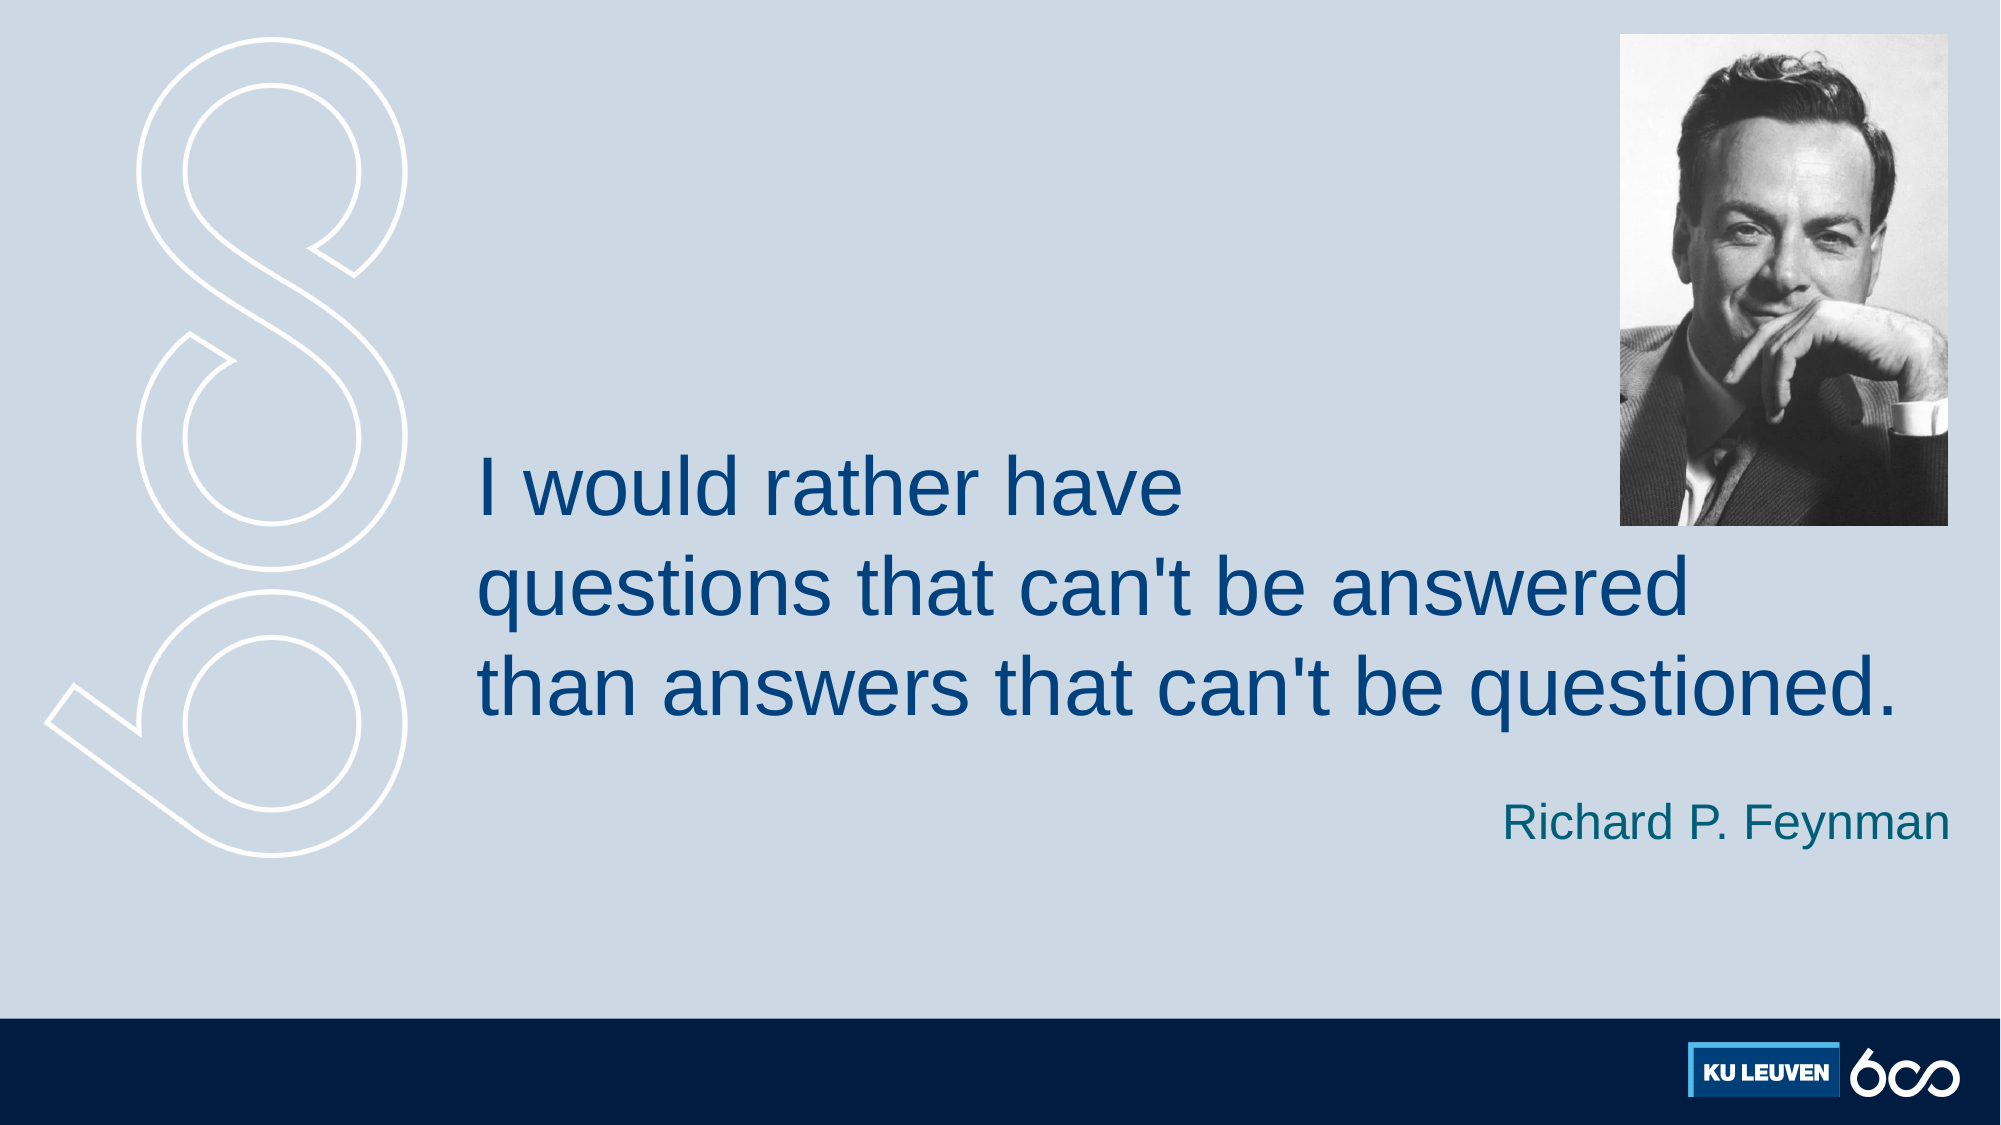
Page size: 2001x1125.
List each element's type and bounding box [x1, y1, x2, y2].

picture [1620, 34, 1948, 526]
picture [1688, 1042, 1960, 1097]
picture [44, 36, 411, 857]
